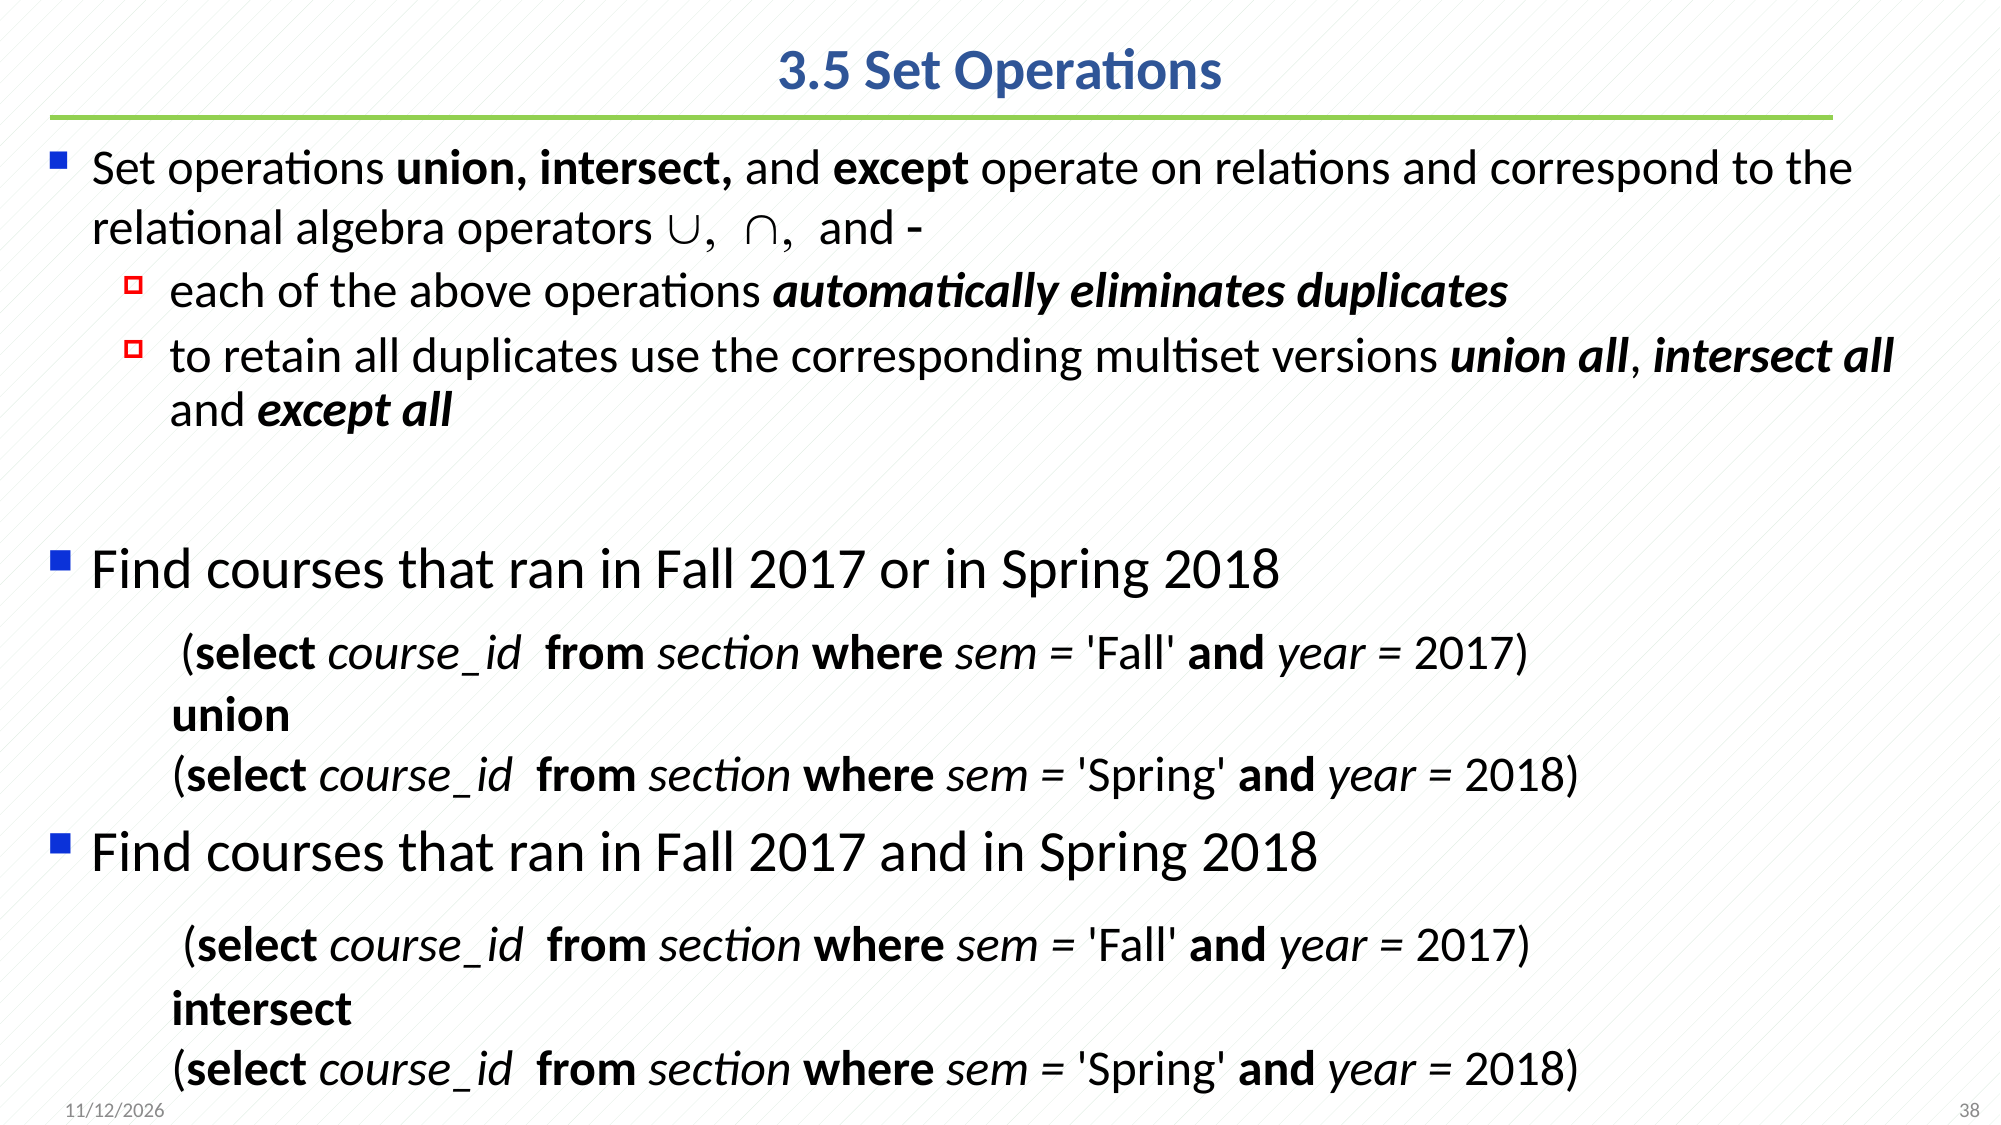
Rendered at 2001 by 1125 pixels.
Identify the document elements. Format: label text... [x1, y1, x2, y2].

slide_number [49, 1079, 500, 1125]
slide_number 38 [1545, 1079, 1996, 1125]
title 3.5 Set Operations [50, 13, 1949, 126]
list Set operations union, intersect, and except operate on relations and correspond to the relational algebra operators and  each of the above operations automatically eliminates duplicates to retain all duplicates use the corresponding multiset versions union all, intersect all and except all Find courses that ran in Fall 2017 or in Spring 2018 (select course_id from section where sem = 'Fall' and year = 2017) union (select course_id from section where sem = 'Spring' and year = 2018) Find courses that ran in Fall 2017 and in Spring 2018 (select course_id from section where sem = 'Fall' and year = 2017) intersect (select course_id from section where sem = 'Spring' and year = 2018) [32, 126, 1974, 1125]
